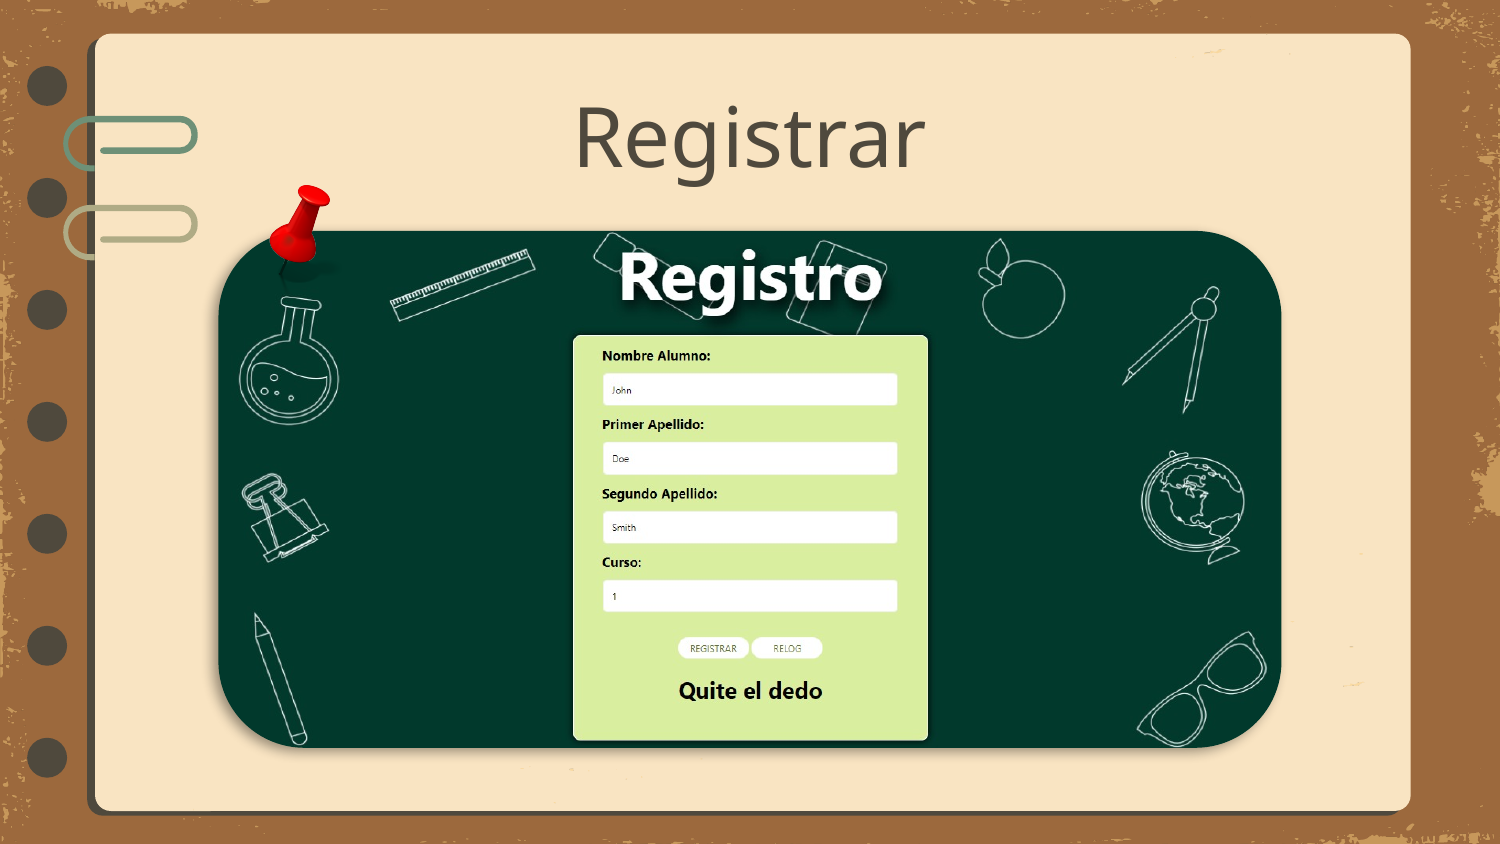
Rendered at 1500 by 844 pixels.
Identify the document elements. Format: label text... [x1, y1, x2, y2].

title Registrar [224, 87, 1276, 182]
text_box [63, 115, 198, 172]
picture [218, 180, 1282, 749]
text_box [63, 204, 198, 261]
